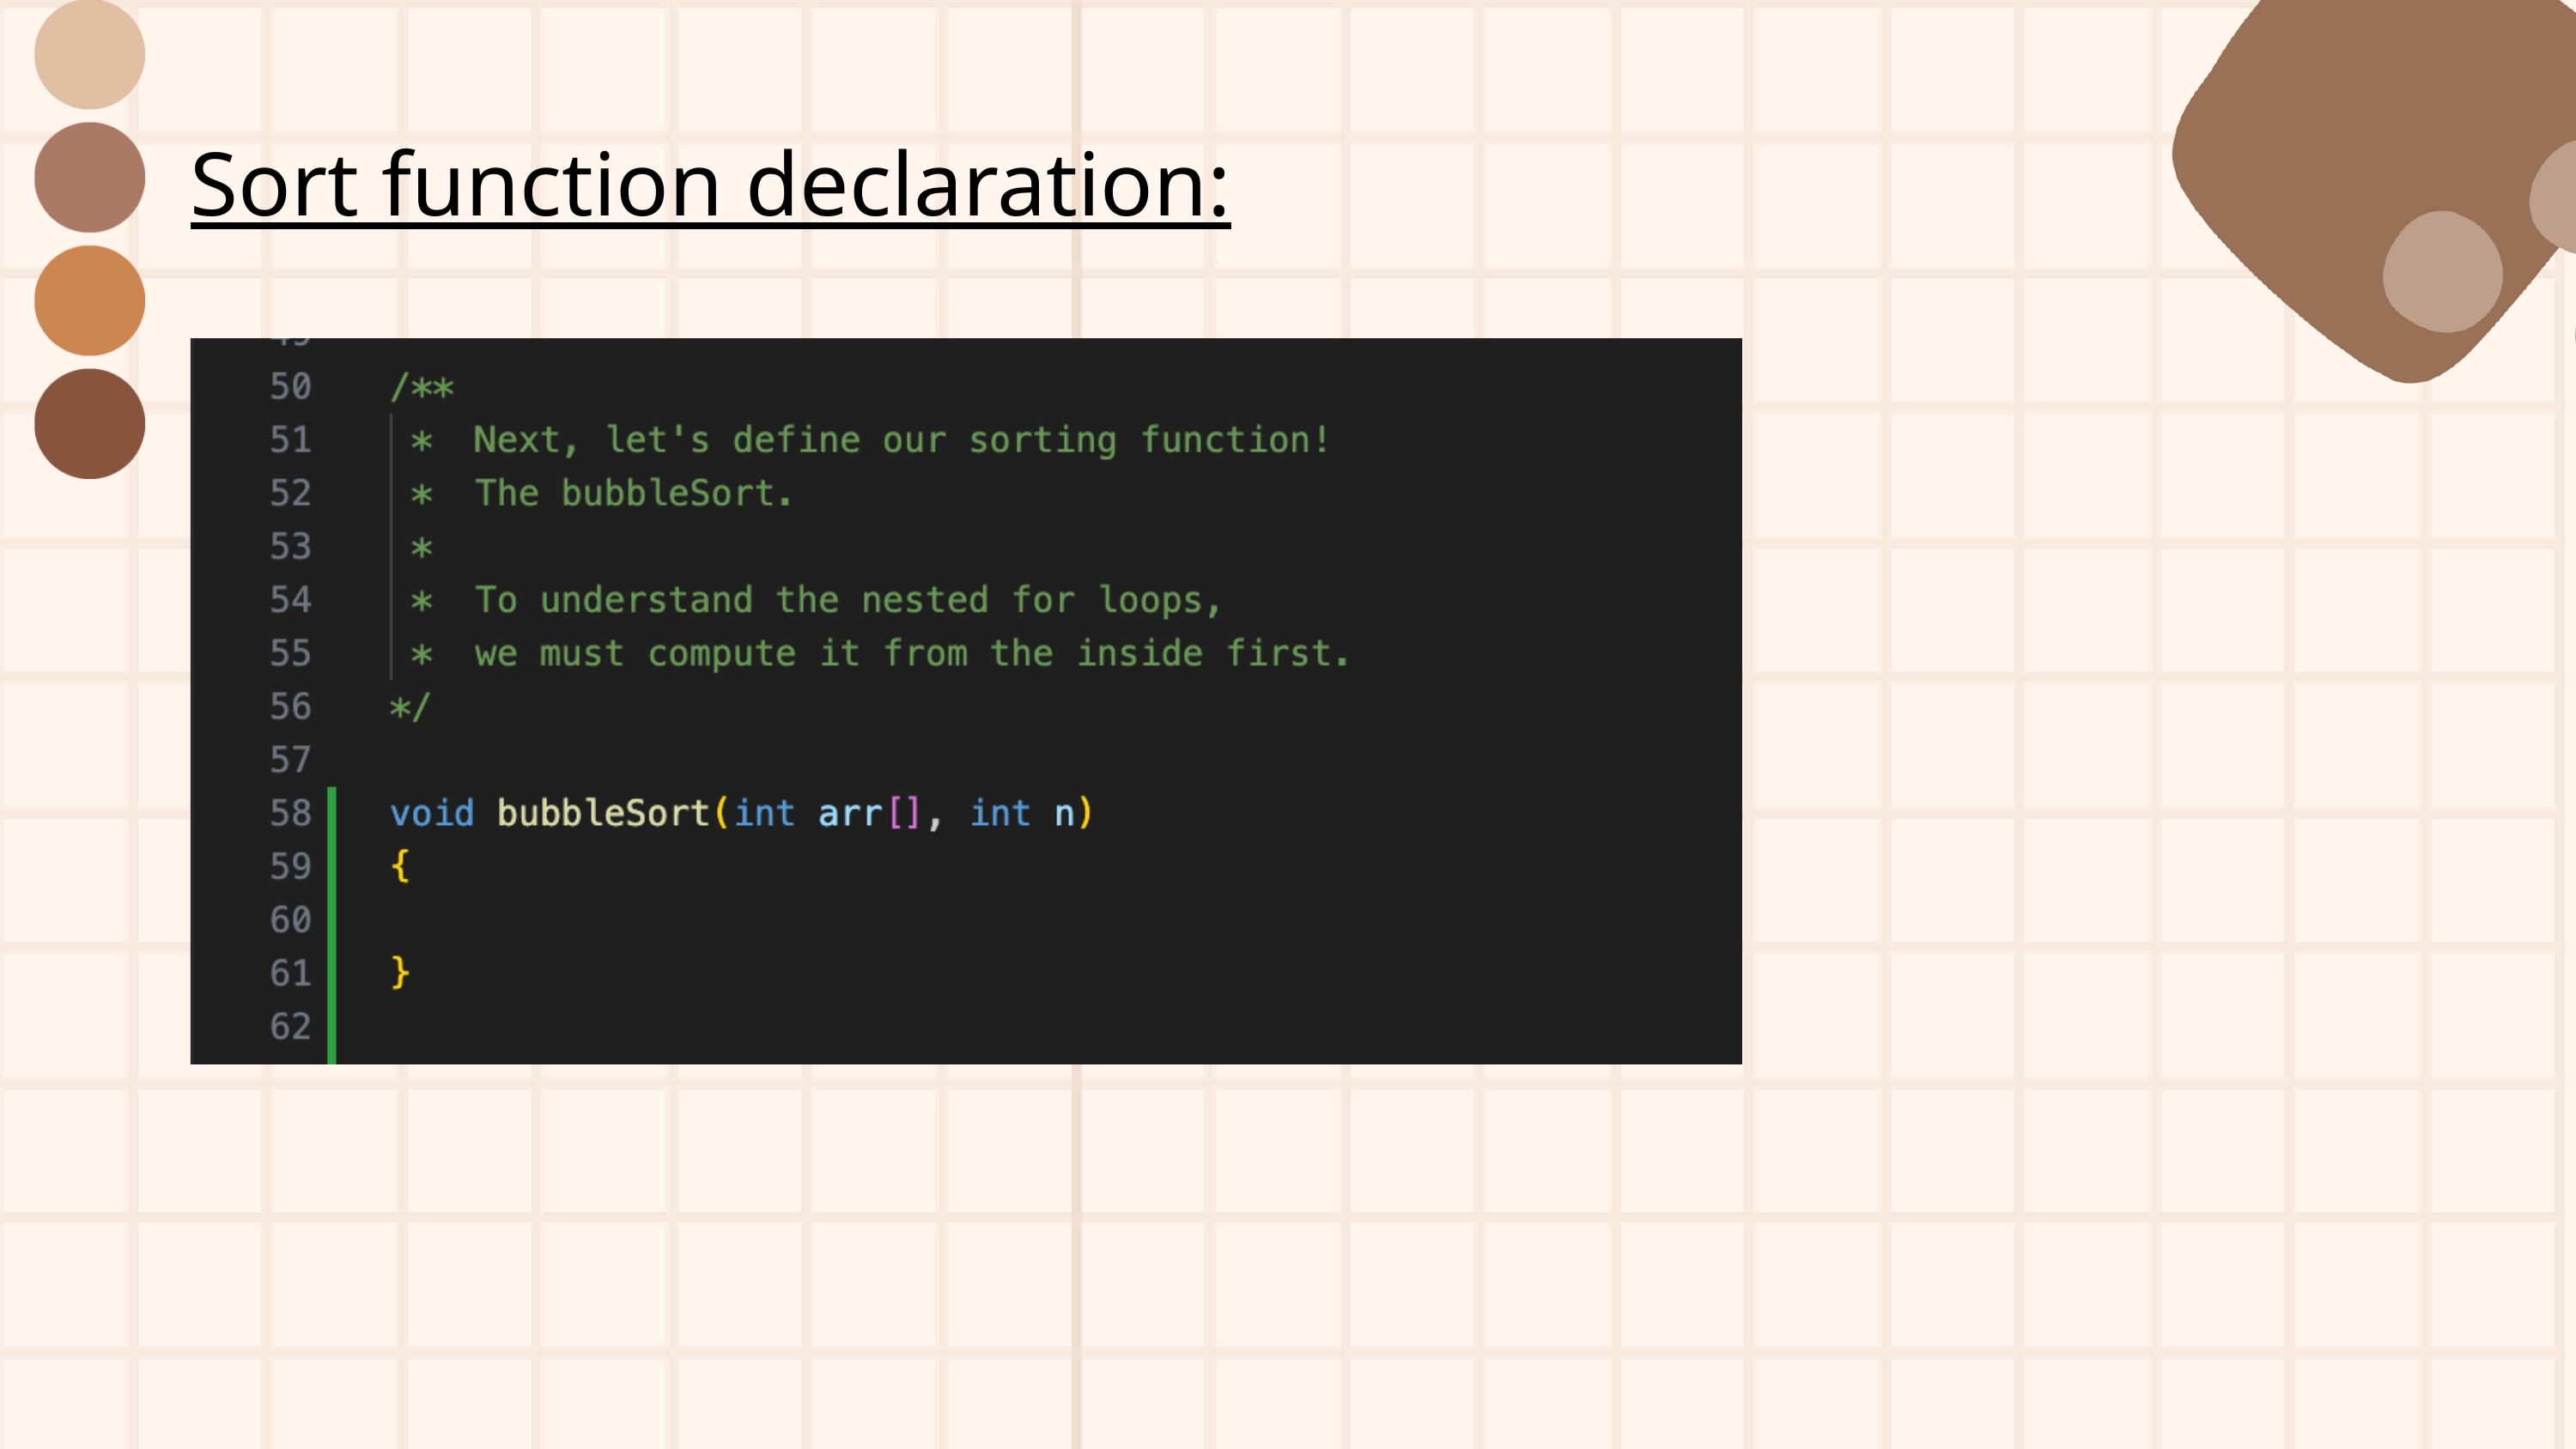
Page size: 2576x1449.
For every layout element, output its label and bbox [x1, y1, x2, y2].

text_box [0, 0, 2576, 1449]
